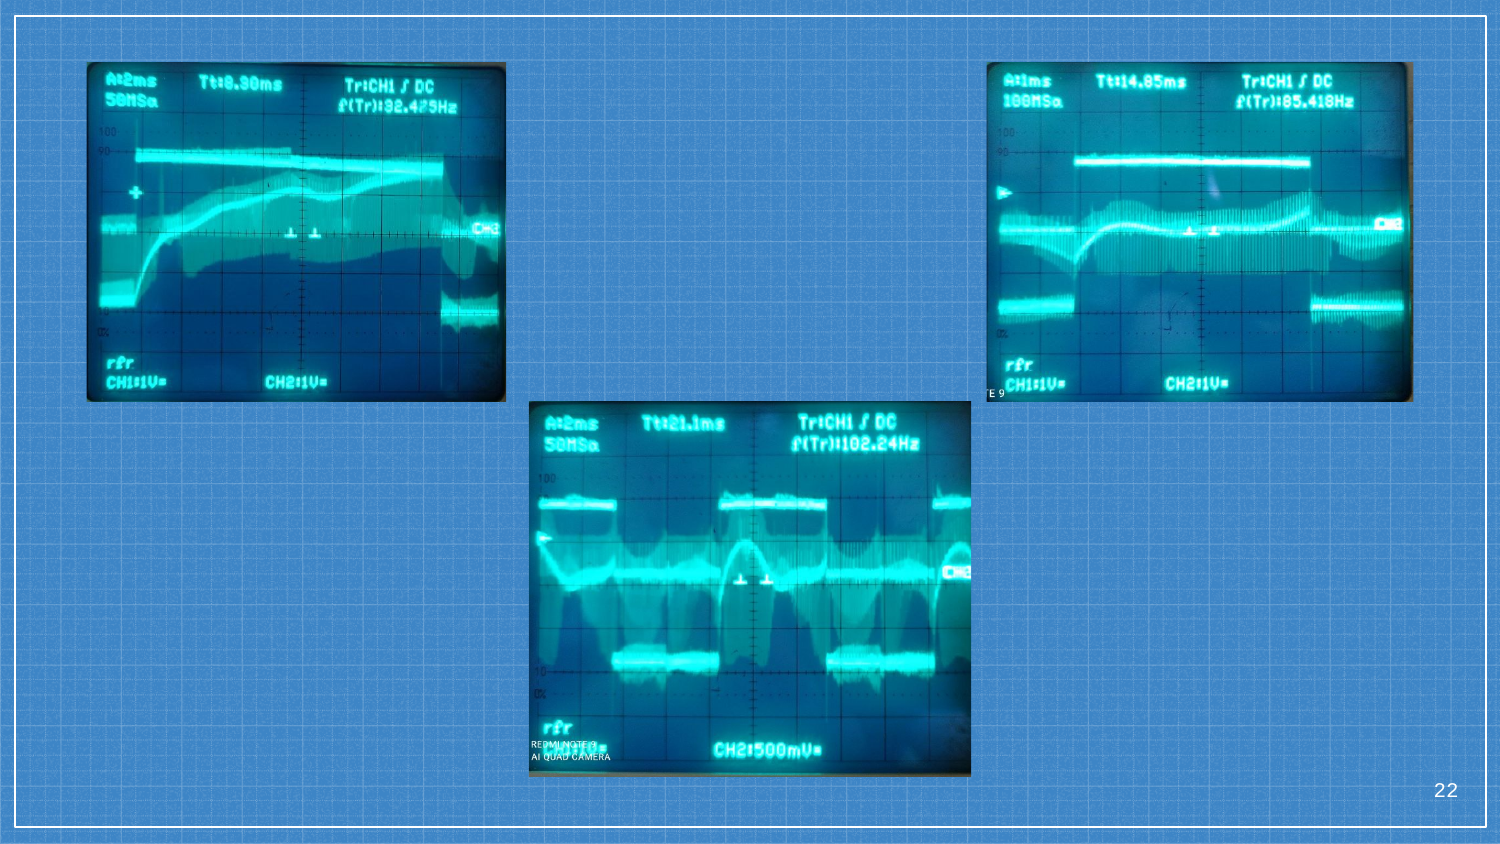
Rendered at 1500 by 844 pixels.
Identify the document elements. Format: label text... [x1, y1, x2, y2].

slide_number 22 [1398, 761, 1474, 810]
picture [0, 0, 1500, 844]
